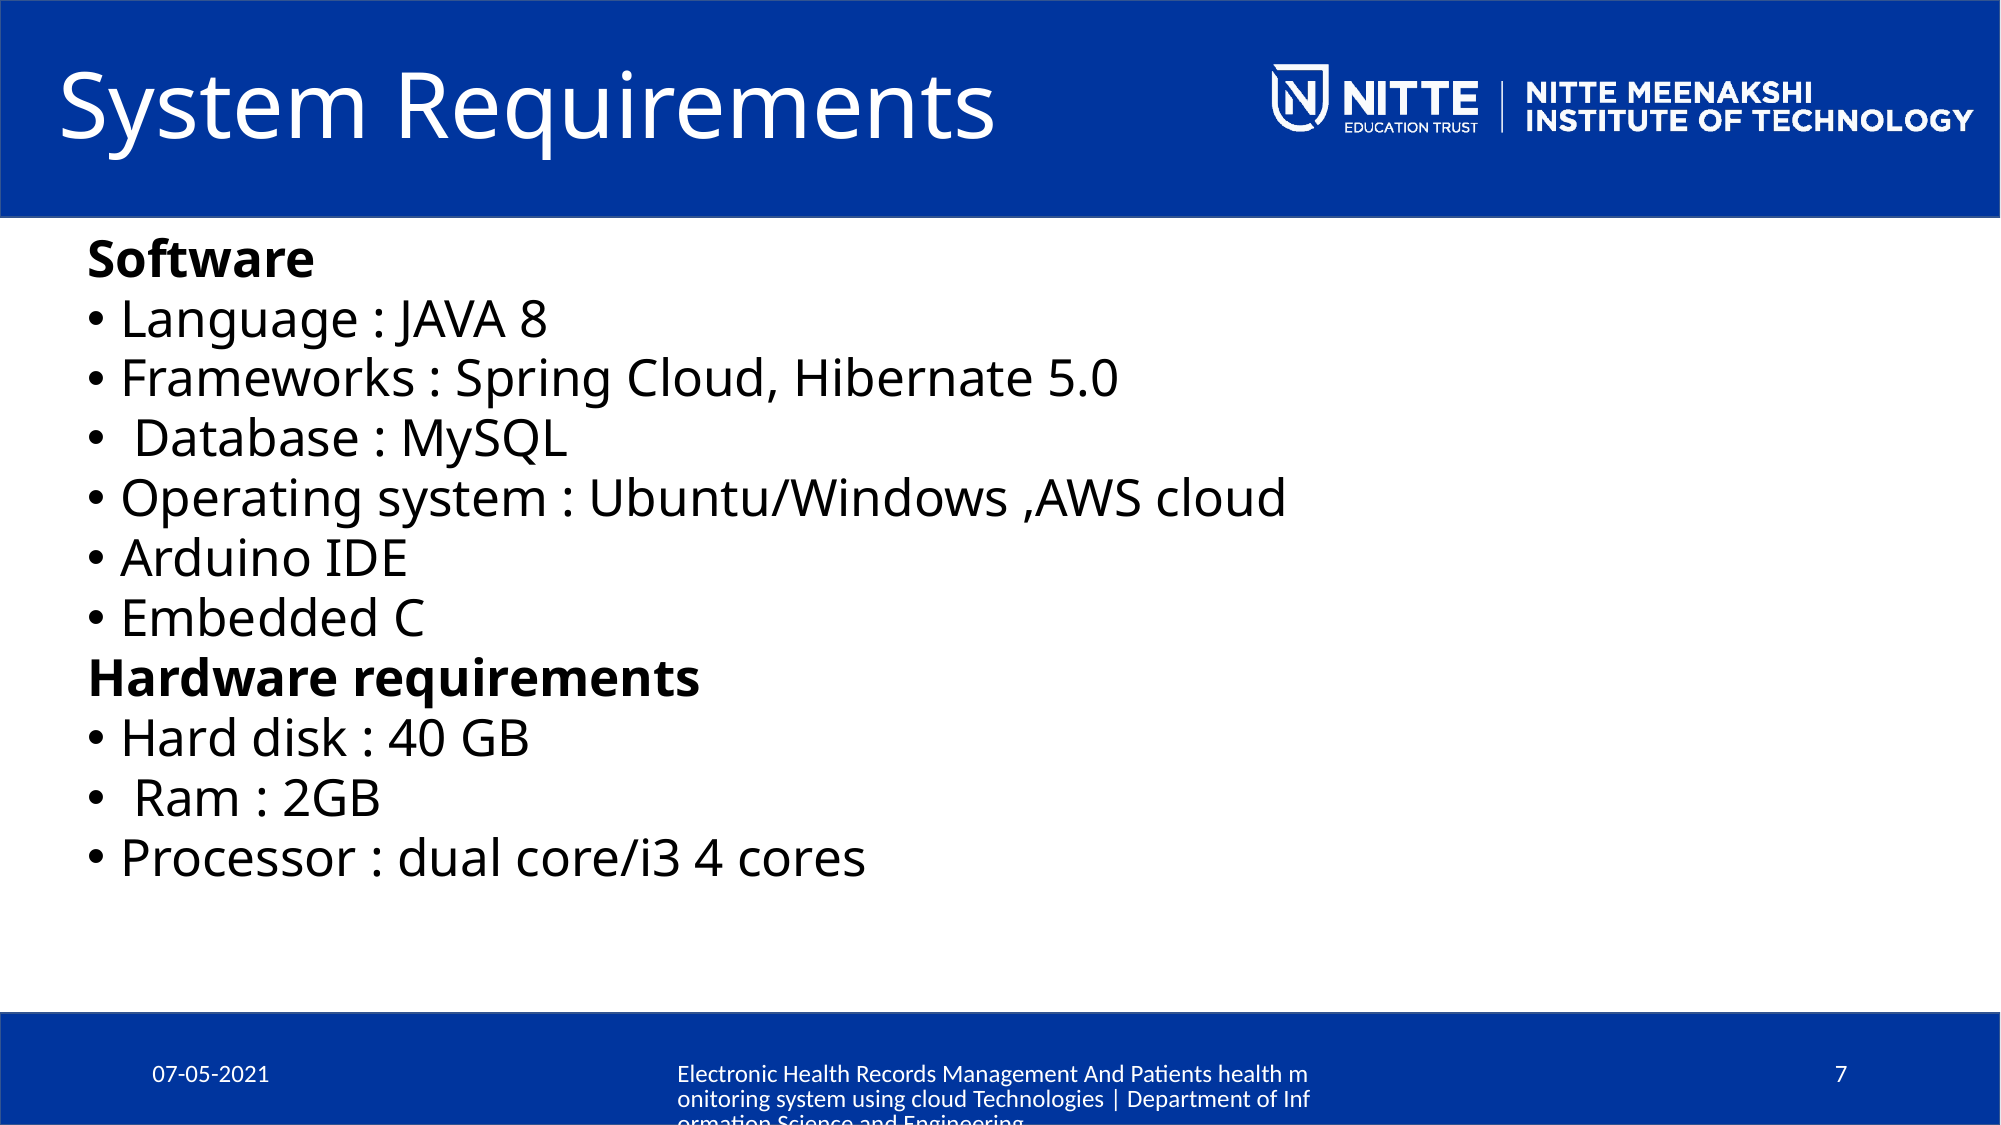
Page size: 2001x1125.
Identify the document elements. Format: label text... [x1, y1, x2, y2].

title System Requirements [43, 0, 1769, 218]
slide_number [137, 1042, 588, 1103]
picture [1769, 0, 2001, 275]
list Software Language : JAVA 8 Frameworks : Spring Cloud, Hibernate 5.0 Database : MySQL Operating system : Ubuntu/Windows ,AWS cloud Arduino IDE Embedded C Hardware requirements Hard disk : 40 GB Ram : 2GB Processor : dual core/i3 4 cores [71, 205, 1928, 920]
slide_number 7 [1412, 1042, 1863, 1103]
footer Electronic Health Records Management And Patients health monitoring system using cloud Technologies | Department of Information Science and Engineering [662, 1042, 1338, 1103]
